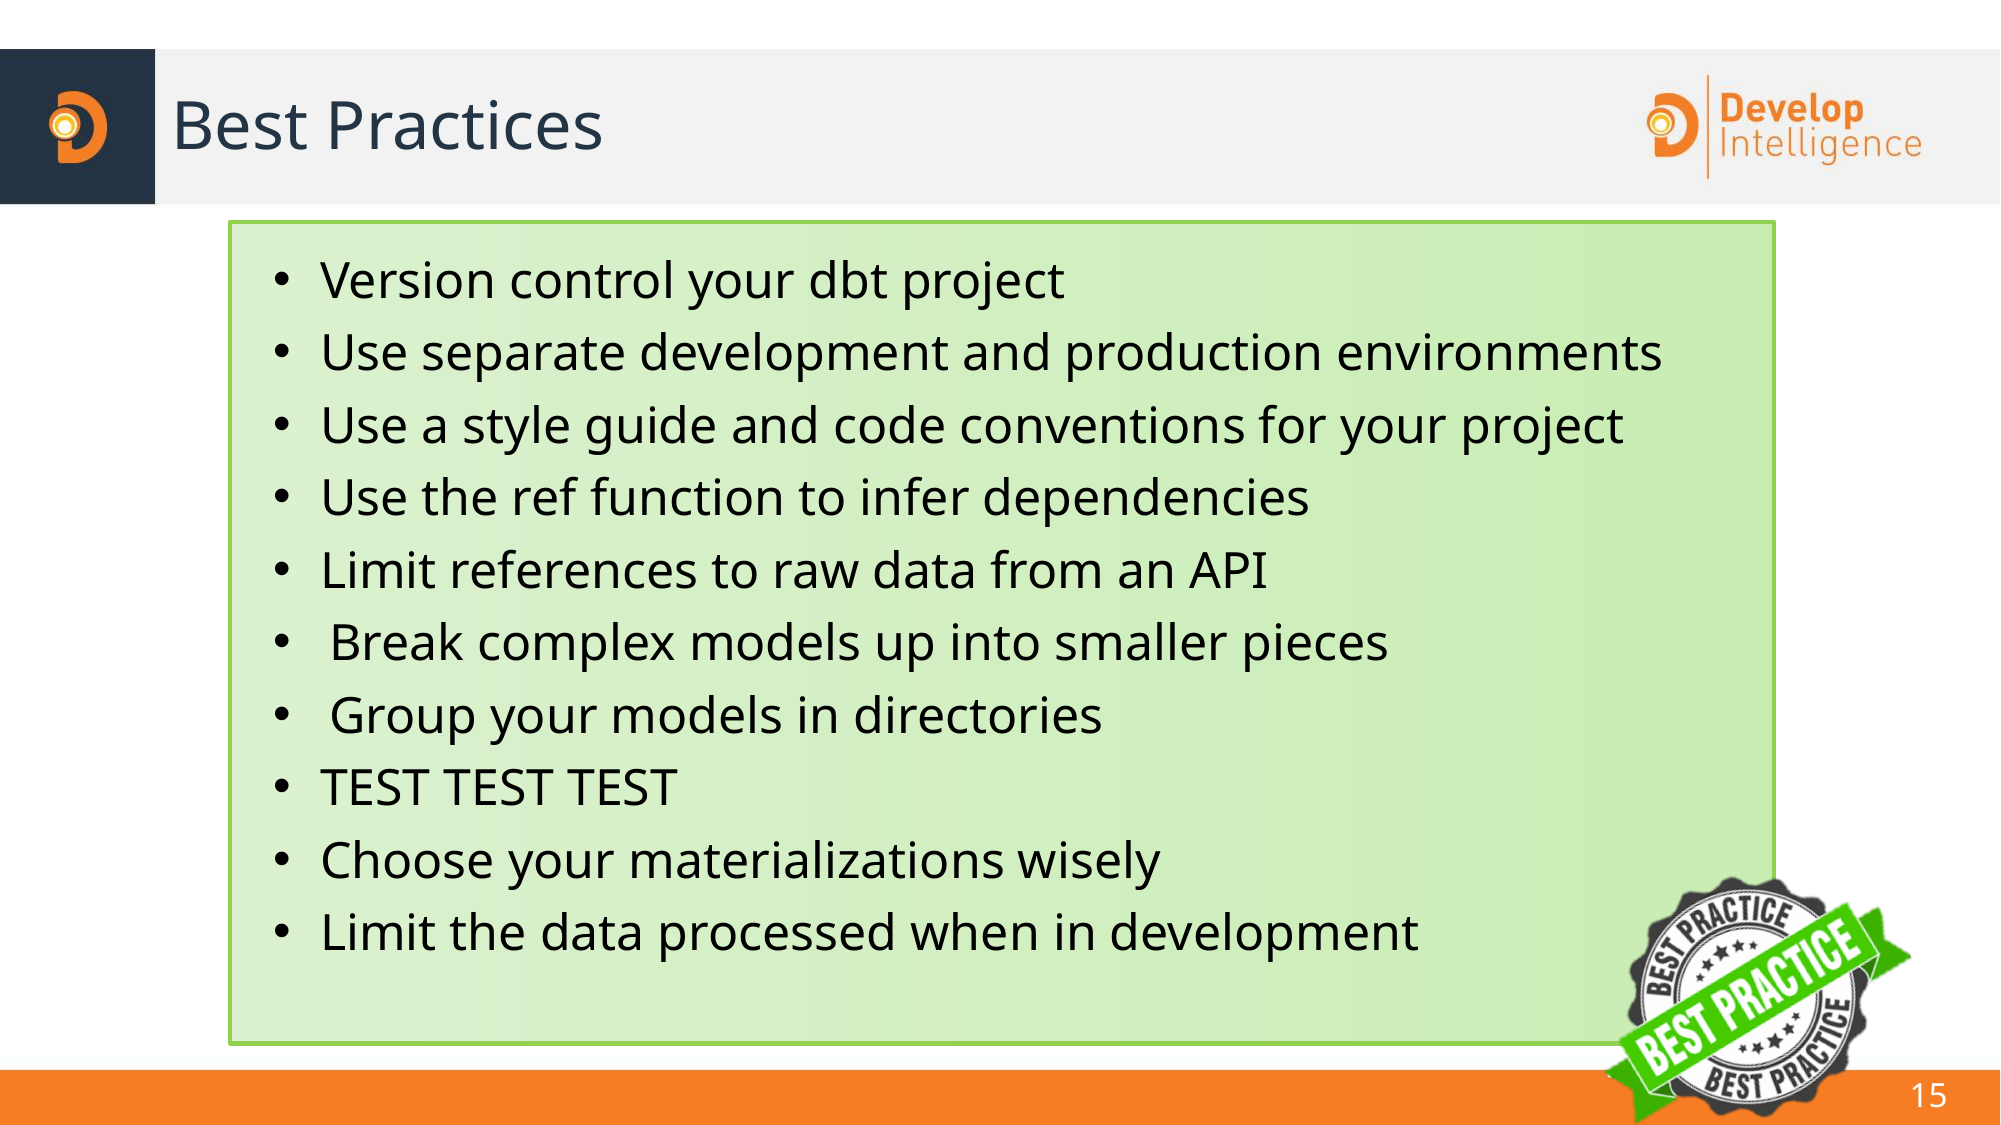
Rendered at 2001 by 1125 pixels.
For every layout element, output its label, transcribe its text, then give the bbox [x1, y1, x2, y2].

text_box [228, 220, 1776, 1046]
slide_number 15 [1928, 1072, 1998, 1122]
title Best Practices [156, 53, 1999, 203]
text_box Version control your dbt project Use separate development and production environments Use a style guide and code conventions for your project Use the ref function to infer dependencies Limit references to raw data from an API Break complex models up into smaller pieces Group your models in directories TEST TEST TEST Choose your materializations wisely Limit the data processed when in development [258, 240, 1746, 1101]
picture [0, 0, 2001, 1125]
